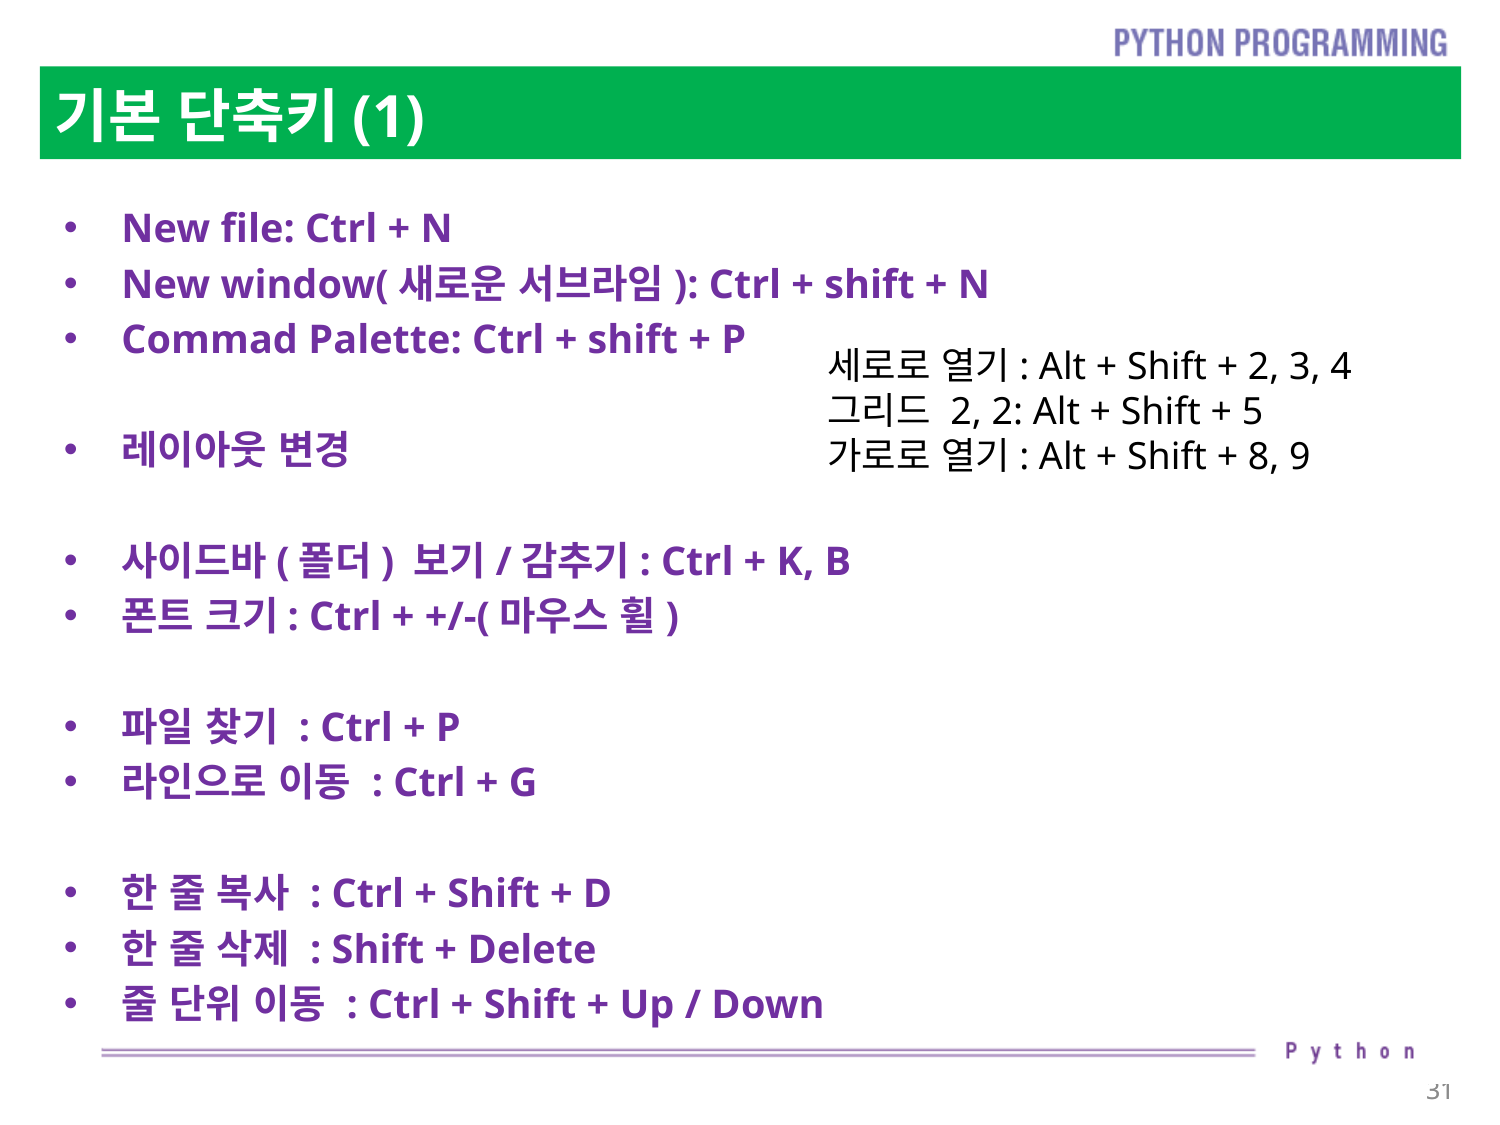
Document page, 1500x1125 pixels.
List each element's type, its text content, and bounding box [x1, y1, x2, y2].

picture [18, 1020, 1483, 1084]
list New file: Ctrl + N New window(새로운 서브라임): Ctrl + shift + N Commad Palette: Ctrl + shift + P 레이아웃 변경 사이드바(폴더) 보기/감추기: Ctrl + K, B 폰트 크기: Ctrl + +/-(마우스 휠) 파일 찾기 : Ctrl + P 라인으로 이동 : Ctrl + G 한 줄 복사 : Ctrl + Shift + D 한 줄 삭제 : Shift + Delete 줄 단위 이동 : Ctrl + Shift + Up / Down [48, 195, 1461, 1041]
text_box 세로로 열기: Alt + Shift + 2, 3, 4 그리드 2, 2: Alt + Shift + 5 가로로 열기: Alt + Shift + 8, 9 [737, 334, 1488, 485]
slide_number 31 [1119, 1071, 1470, 1112]
picture [1106, 13, 1462, 66]
title 기본 단축키(1) [39, 76, 1444, 152]
